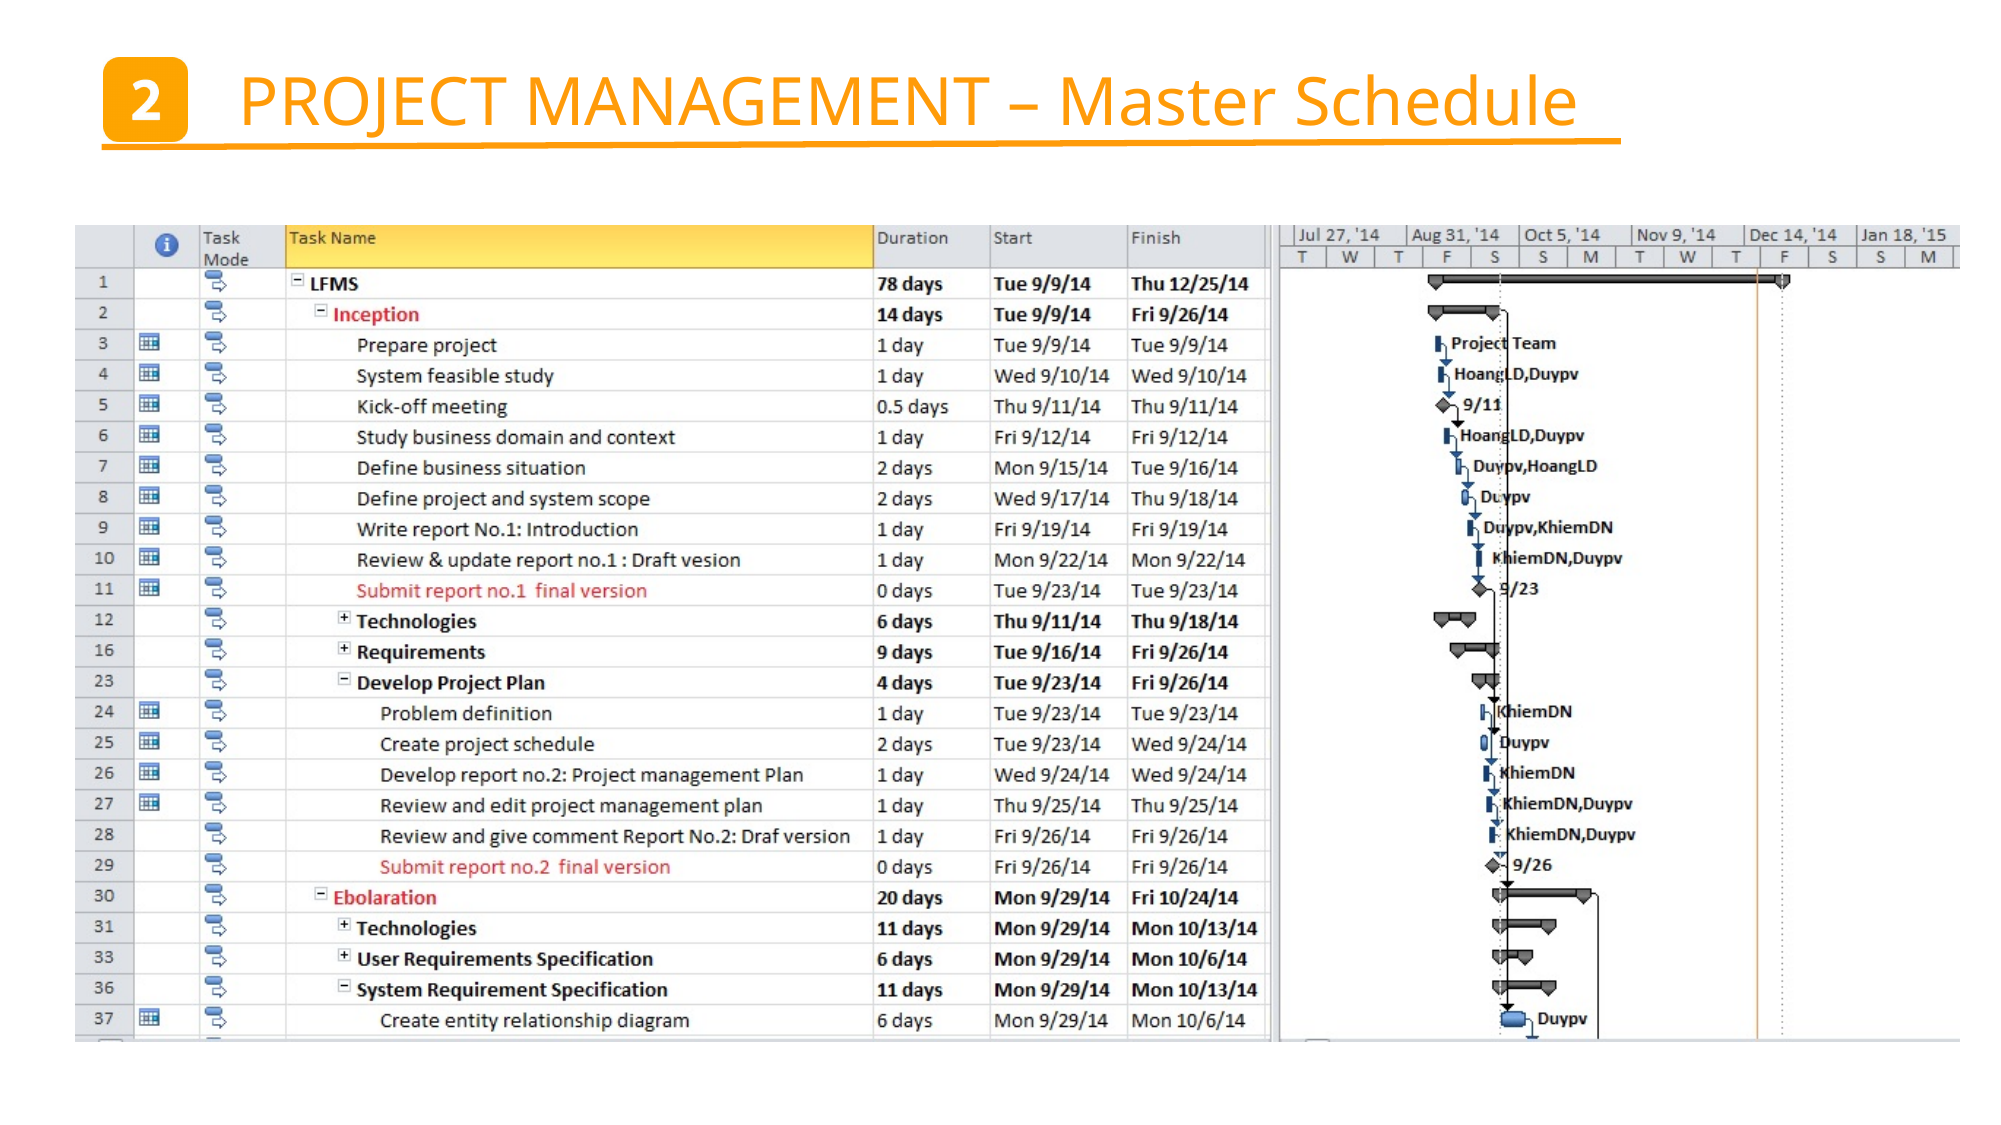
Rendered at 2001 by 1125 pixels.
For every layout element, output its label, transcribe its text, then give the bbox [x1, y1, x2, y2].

picture [103, 57, 188, 142]
picture [75, 225, 1960, 1043]
text_box PROJECT MANAGEMENT – Master Schedule [223, 51, 1596, 141]
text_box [101, 141, 1621, 148]
